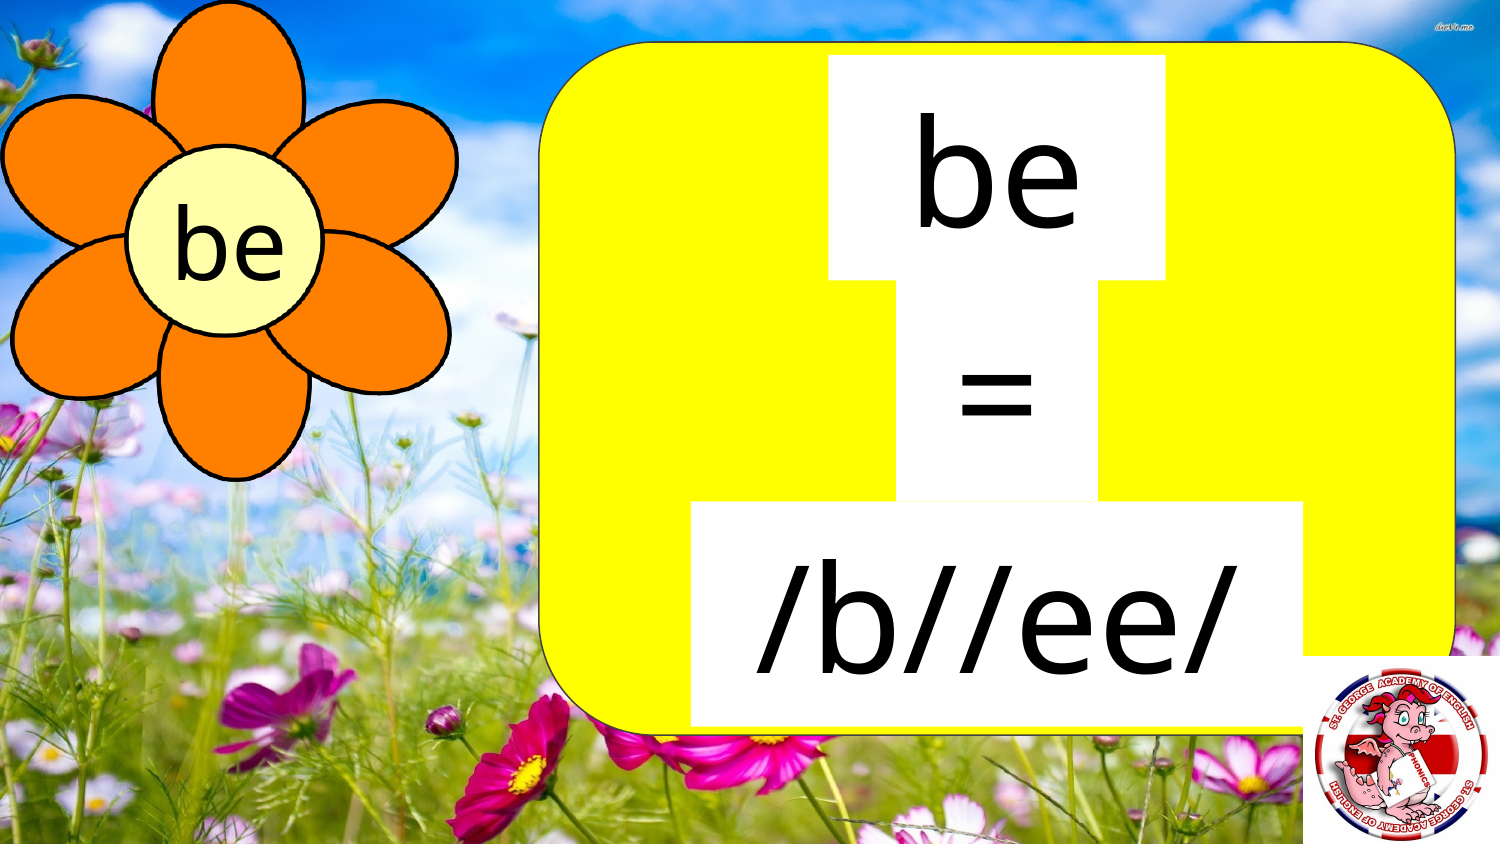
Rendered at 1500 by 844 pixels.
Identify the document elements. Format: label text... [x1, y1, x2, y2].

text_box [538, 41, 1456, 736]
text_box /b//ee/ [690, 501, 1304, 727]
text_box be [828, 54, 1166, 281]
picture [0, 0, 1500, 844]
text_box = [896, 275, 1098, 502]
